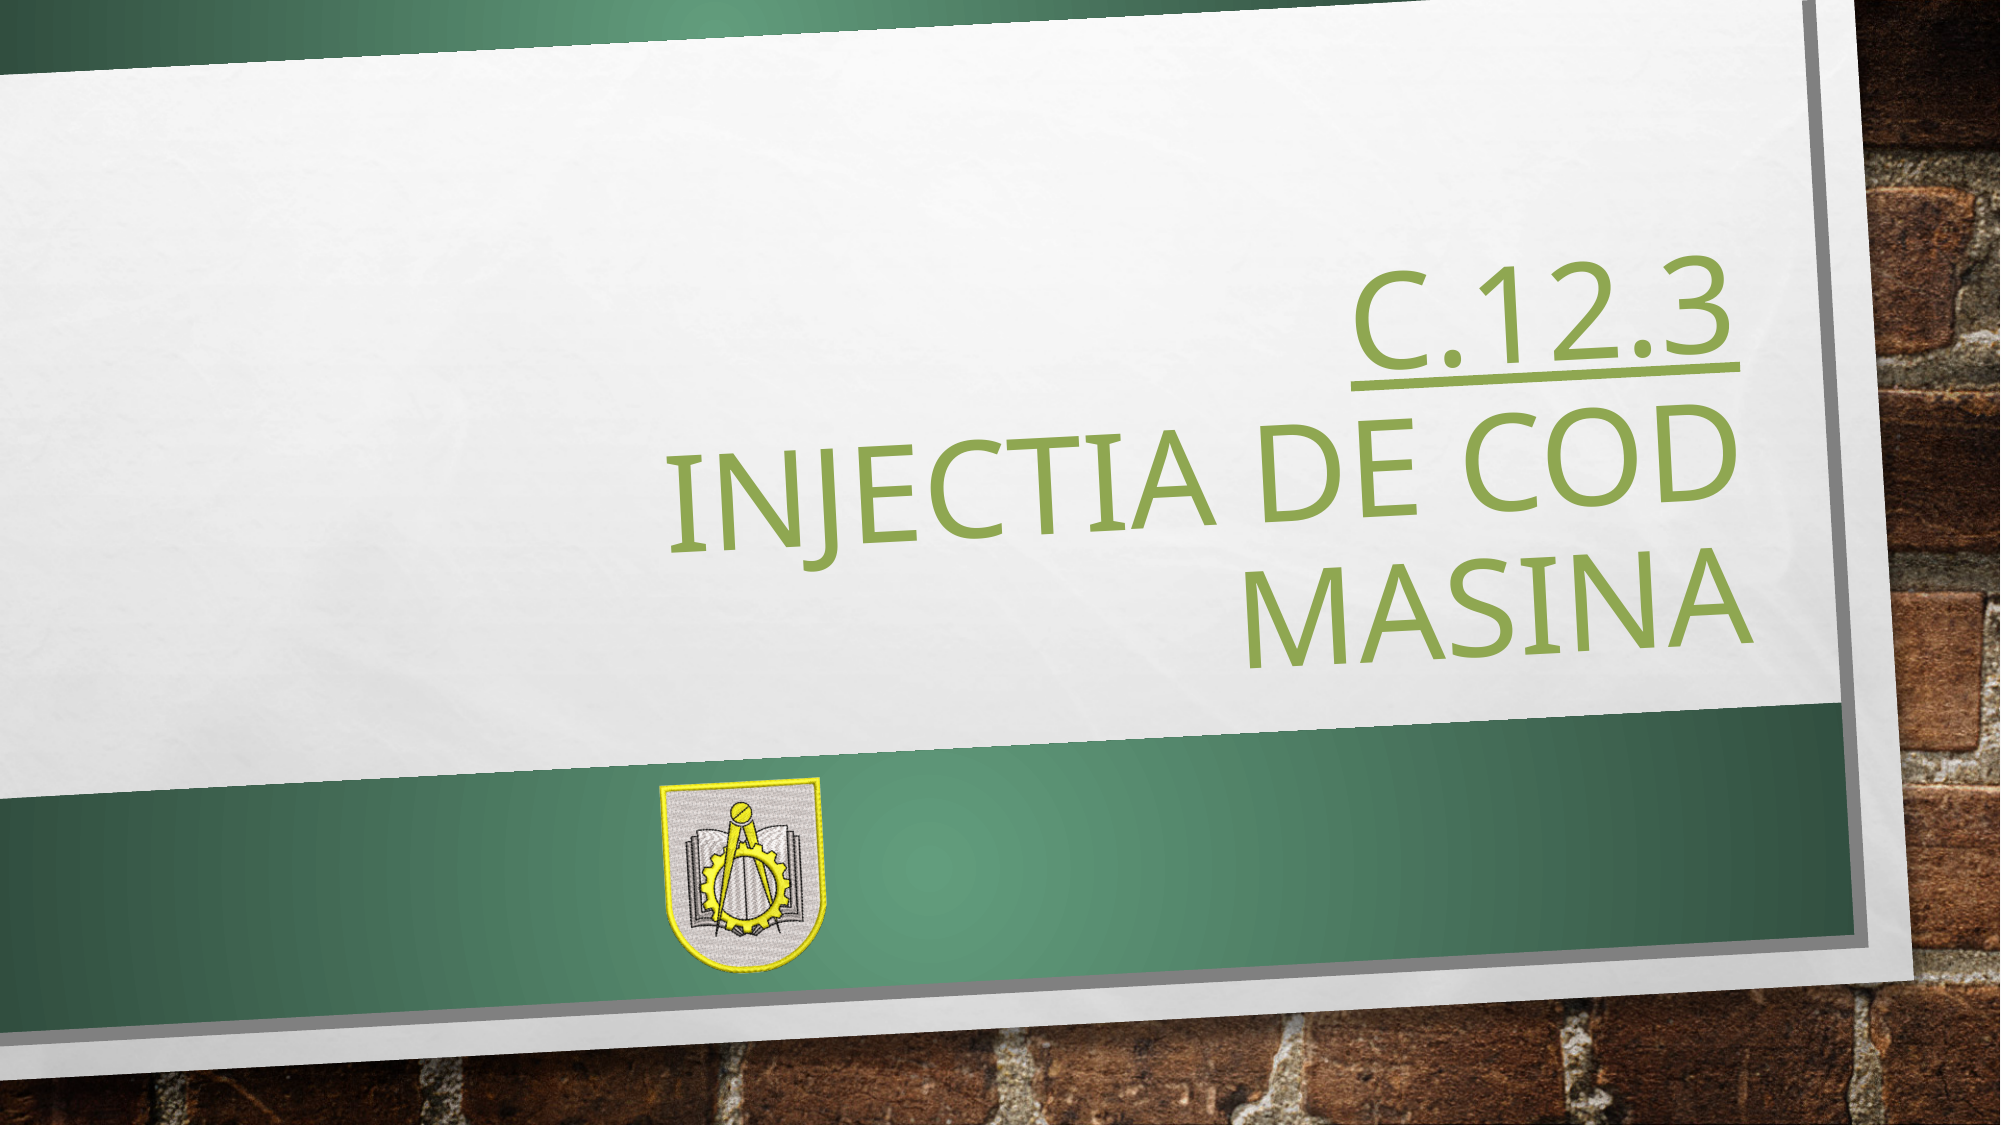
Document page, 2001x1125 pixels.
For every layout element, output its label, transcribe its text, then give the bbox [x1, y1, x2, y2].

title C.12.3 Injectia de cod masina [149, 225, 1772, 762]
picture [0, 0, 2000, 1125]
picture [660, 778, 829, 977]
